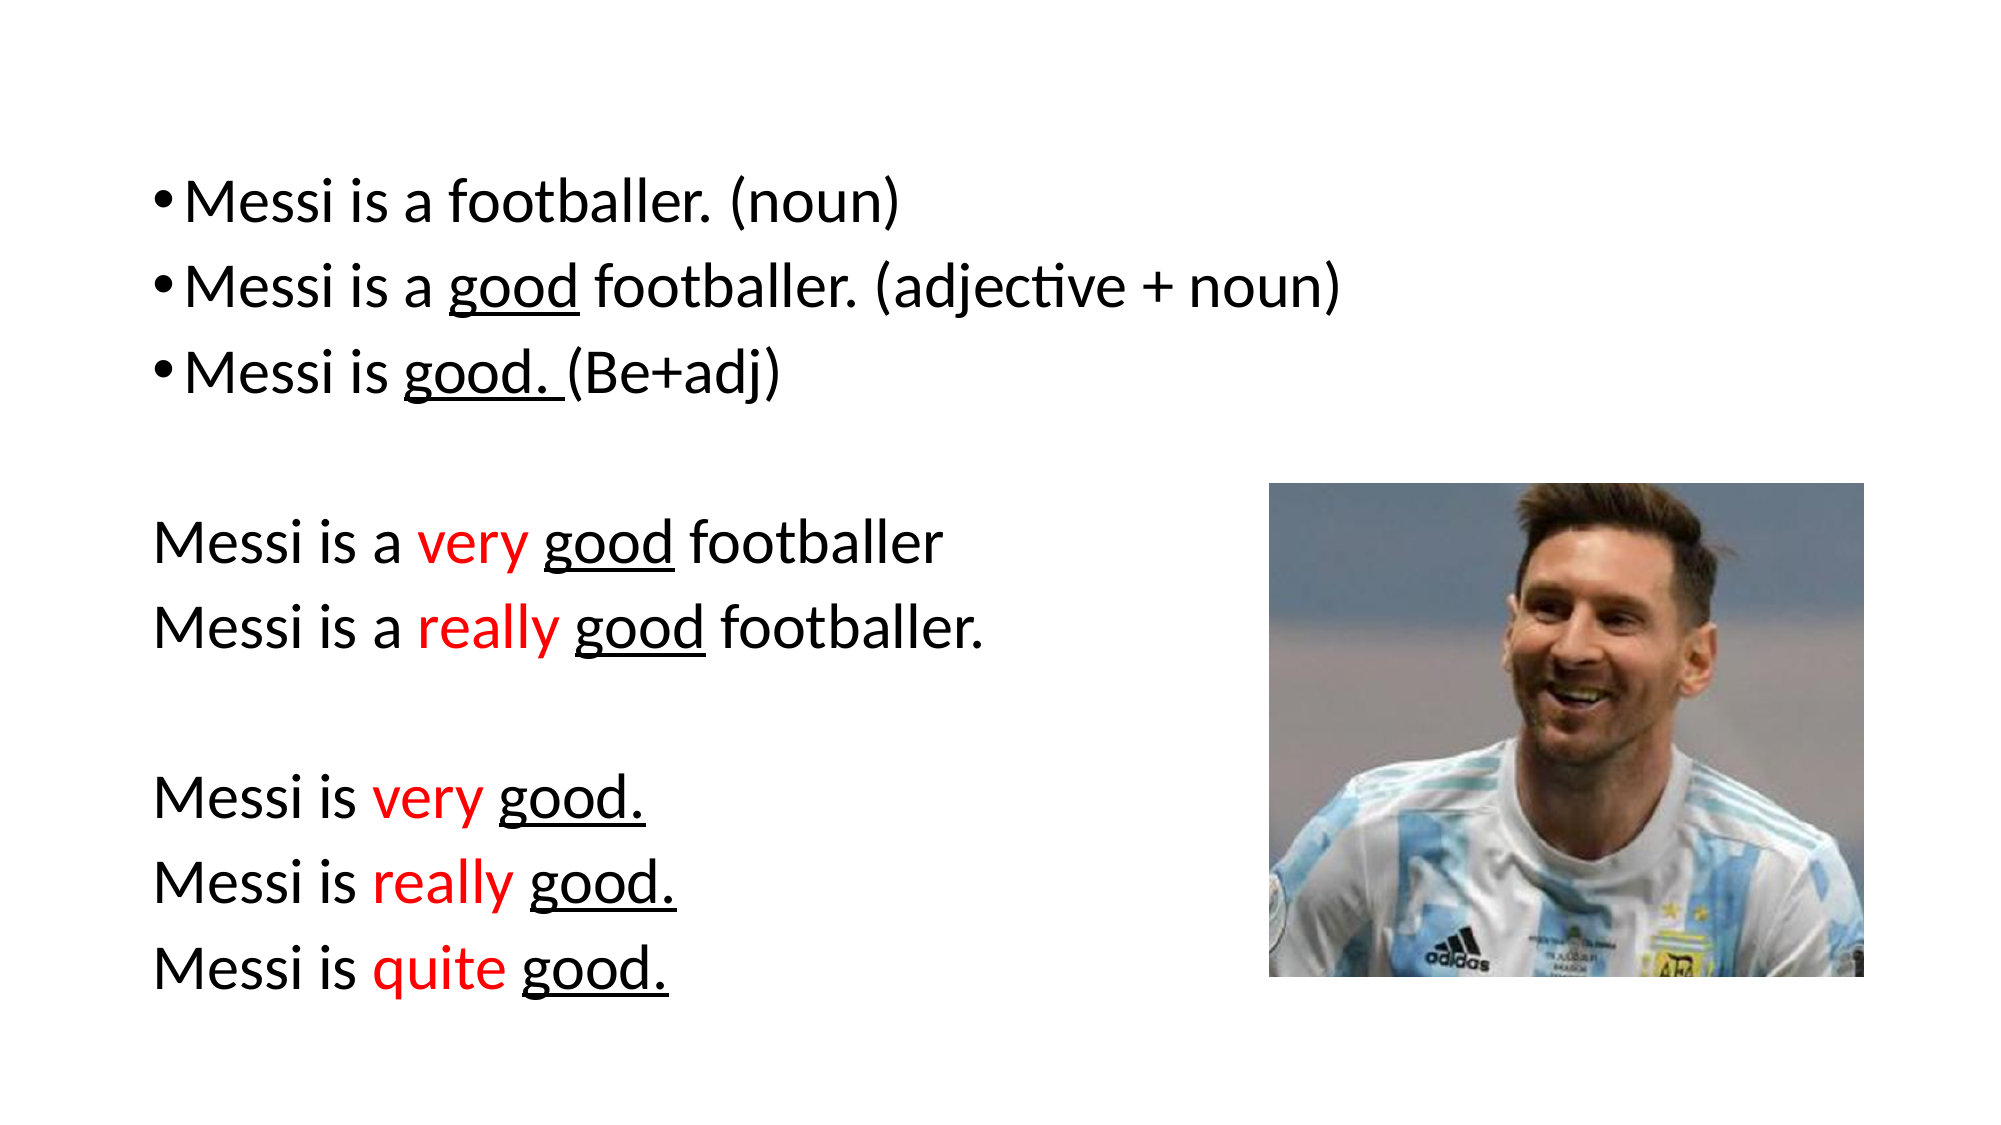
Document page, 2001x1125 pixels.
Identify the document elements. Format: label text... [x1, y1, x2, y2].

list Messi is a footballer. (noun) Messi is a good footballer. (adjective + noun) Messi is good. (Be+adj) Messi is a very good footballer Messi is a really good footballer. Messi is very good. Messi is really good. Messi is quite good. [137, 159, 1863, 1014]
picture [1269, 483, 1864, 977]
